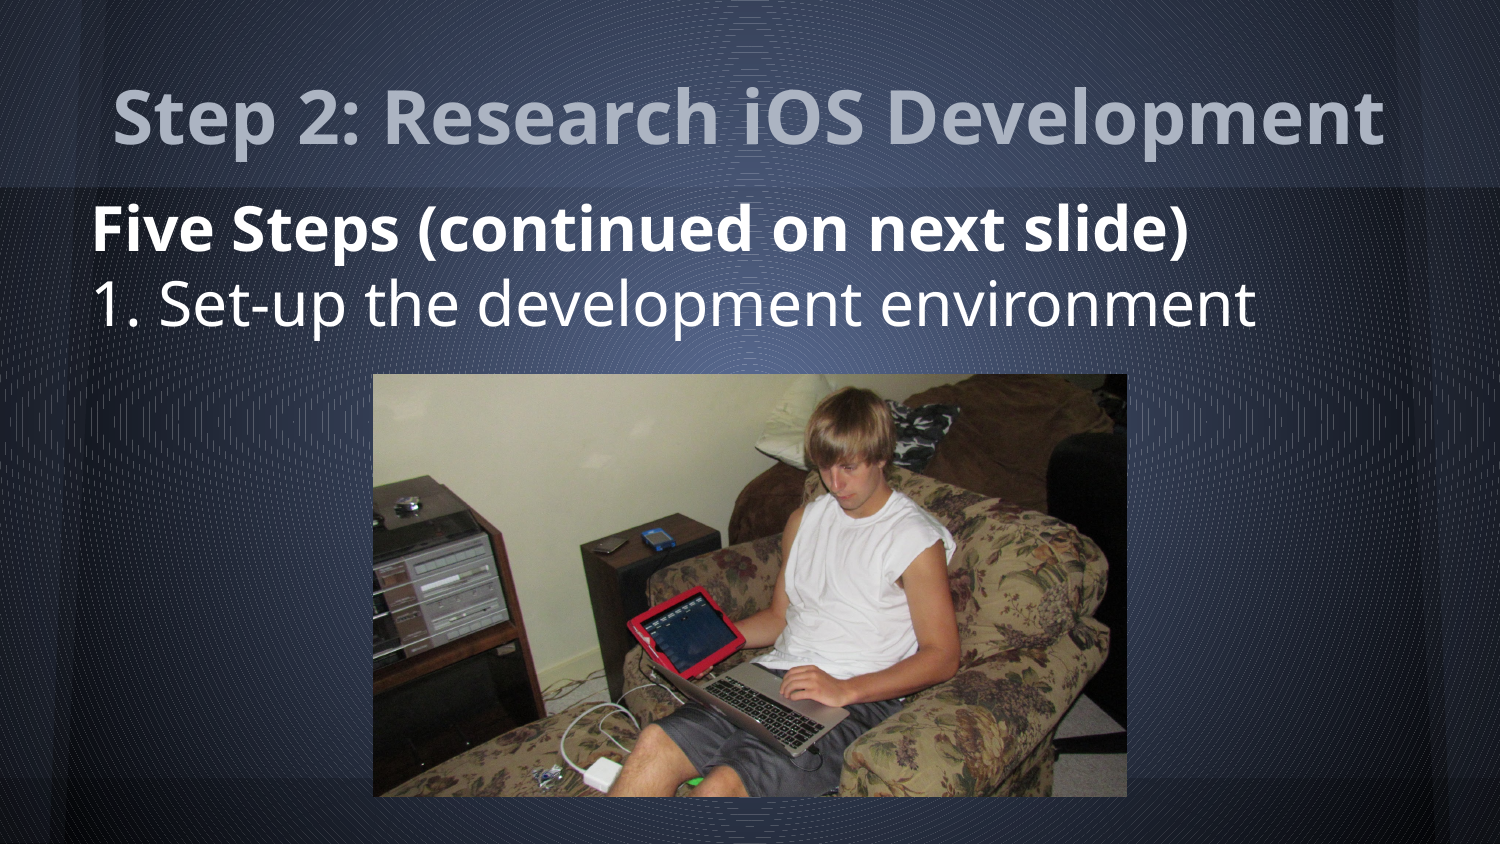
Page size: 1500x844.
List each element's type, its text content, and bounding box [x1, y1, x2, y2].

title Step 2: Research iOS Development [75, 33, 1425, 174]
picture [373, 374, 1127, 798]
list Five Steps (continued on next slide) 1. Set-up the development environment [75, 174, 1425, 786]
